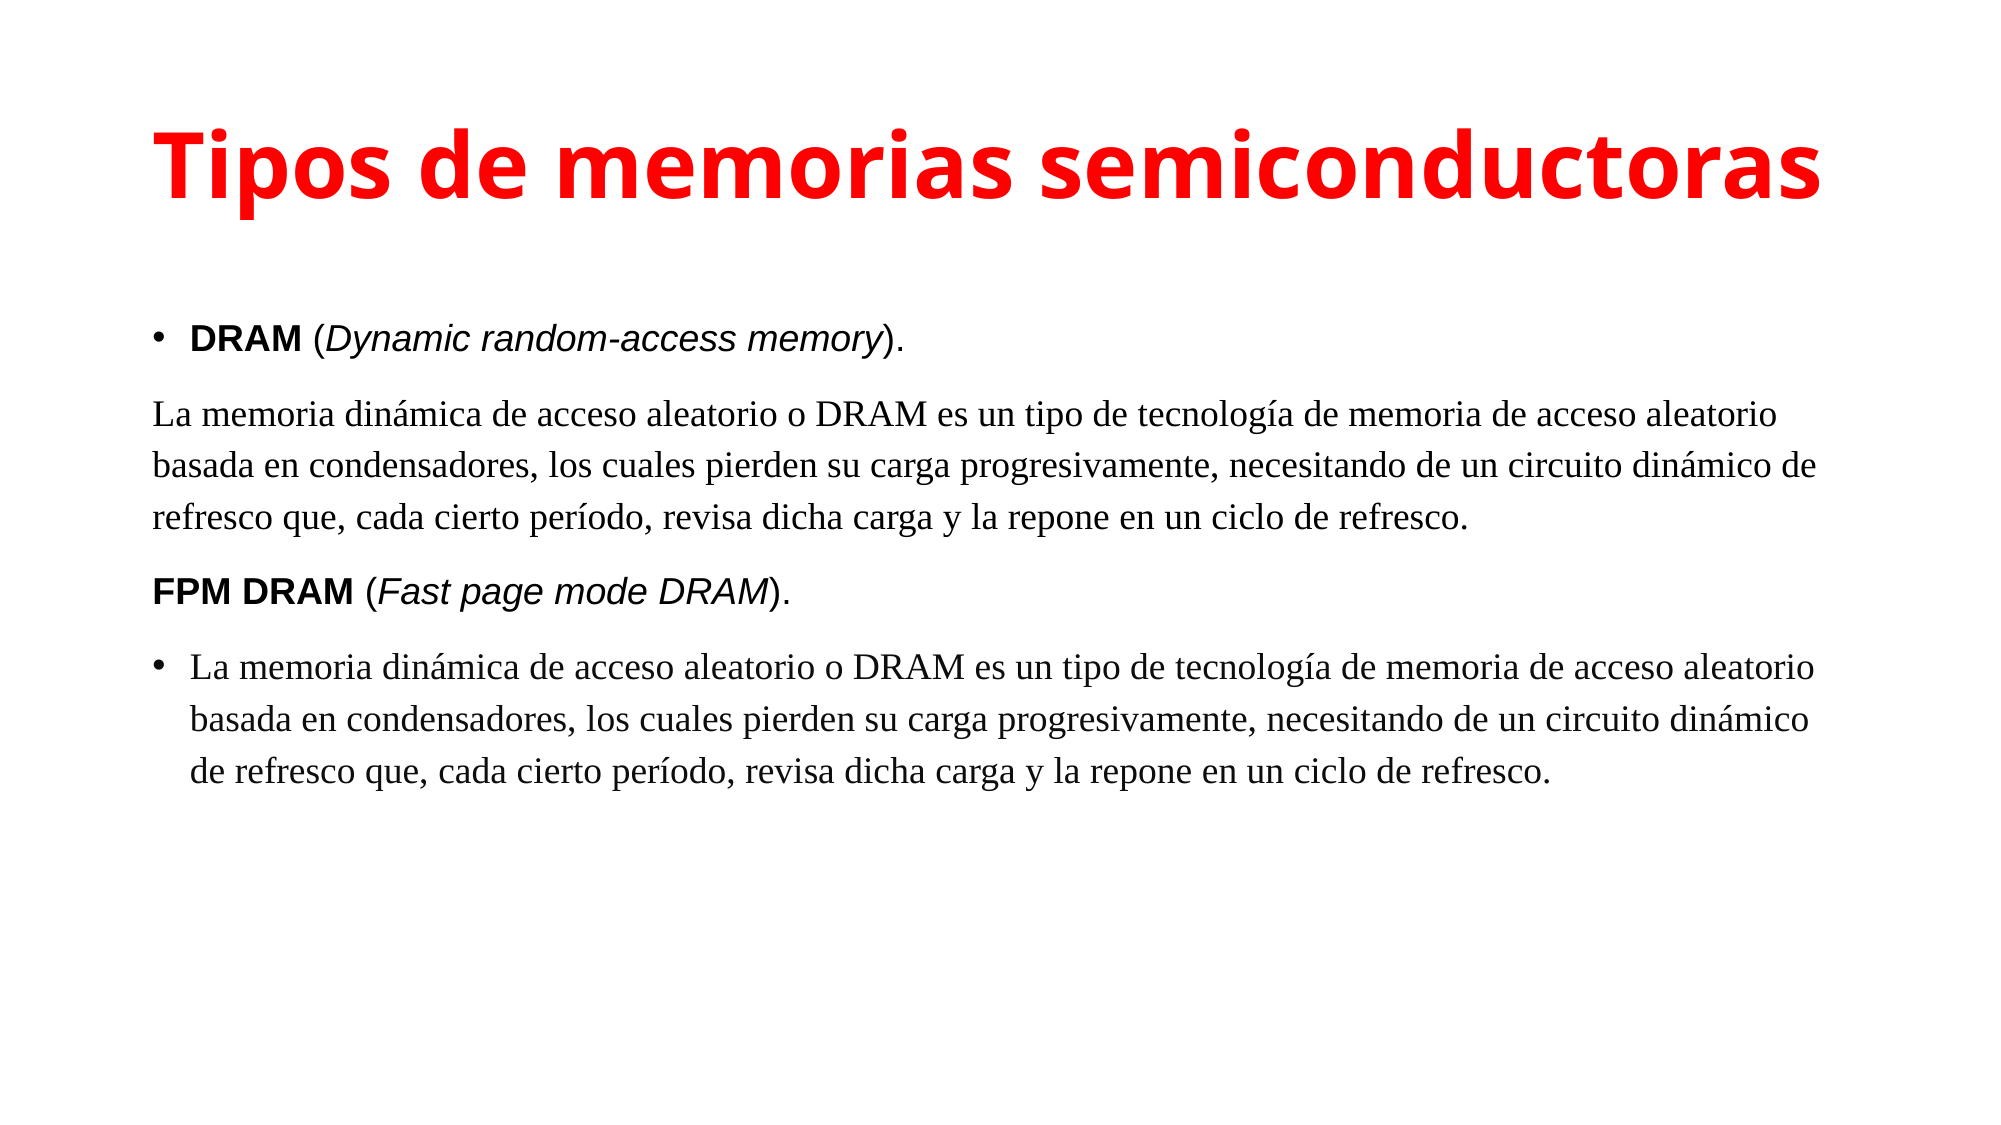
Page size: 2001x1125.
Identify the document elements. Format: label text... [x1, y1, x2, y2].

title Tipos de memorias semiconductoras [137, 59, 1863, 278]
list DRAM (Dynamic random-access memory). La memoria dinámica de acceso aleatorio o DRAM es un tipo de tecnología de memoria de acceso aleatorio basada en condensadores, los cuales pierden su carga progresivamente, necesitando de un circuito dinámico de refresco que, cada cierto período, revisa dicha carga y la repone en un ciclo de refresco. FPM DRAM (Fast page mode DRAM). La memoria dinámica de acceso aleatorio o DRAM es un tipo de tecnología de memoria de acceso aleatorio basada en condensadores, los cuales pierden su carga progresivamente, necesitando de un circuito dinámico de refresco que, cada cierto período, revisa dicha carga y la repone en un ciclo de refresco. [137, 299, 1863, 1014]
